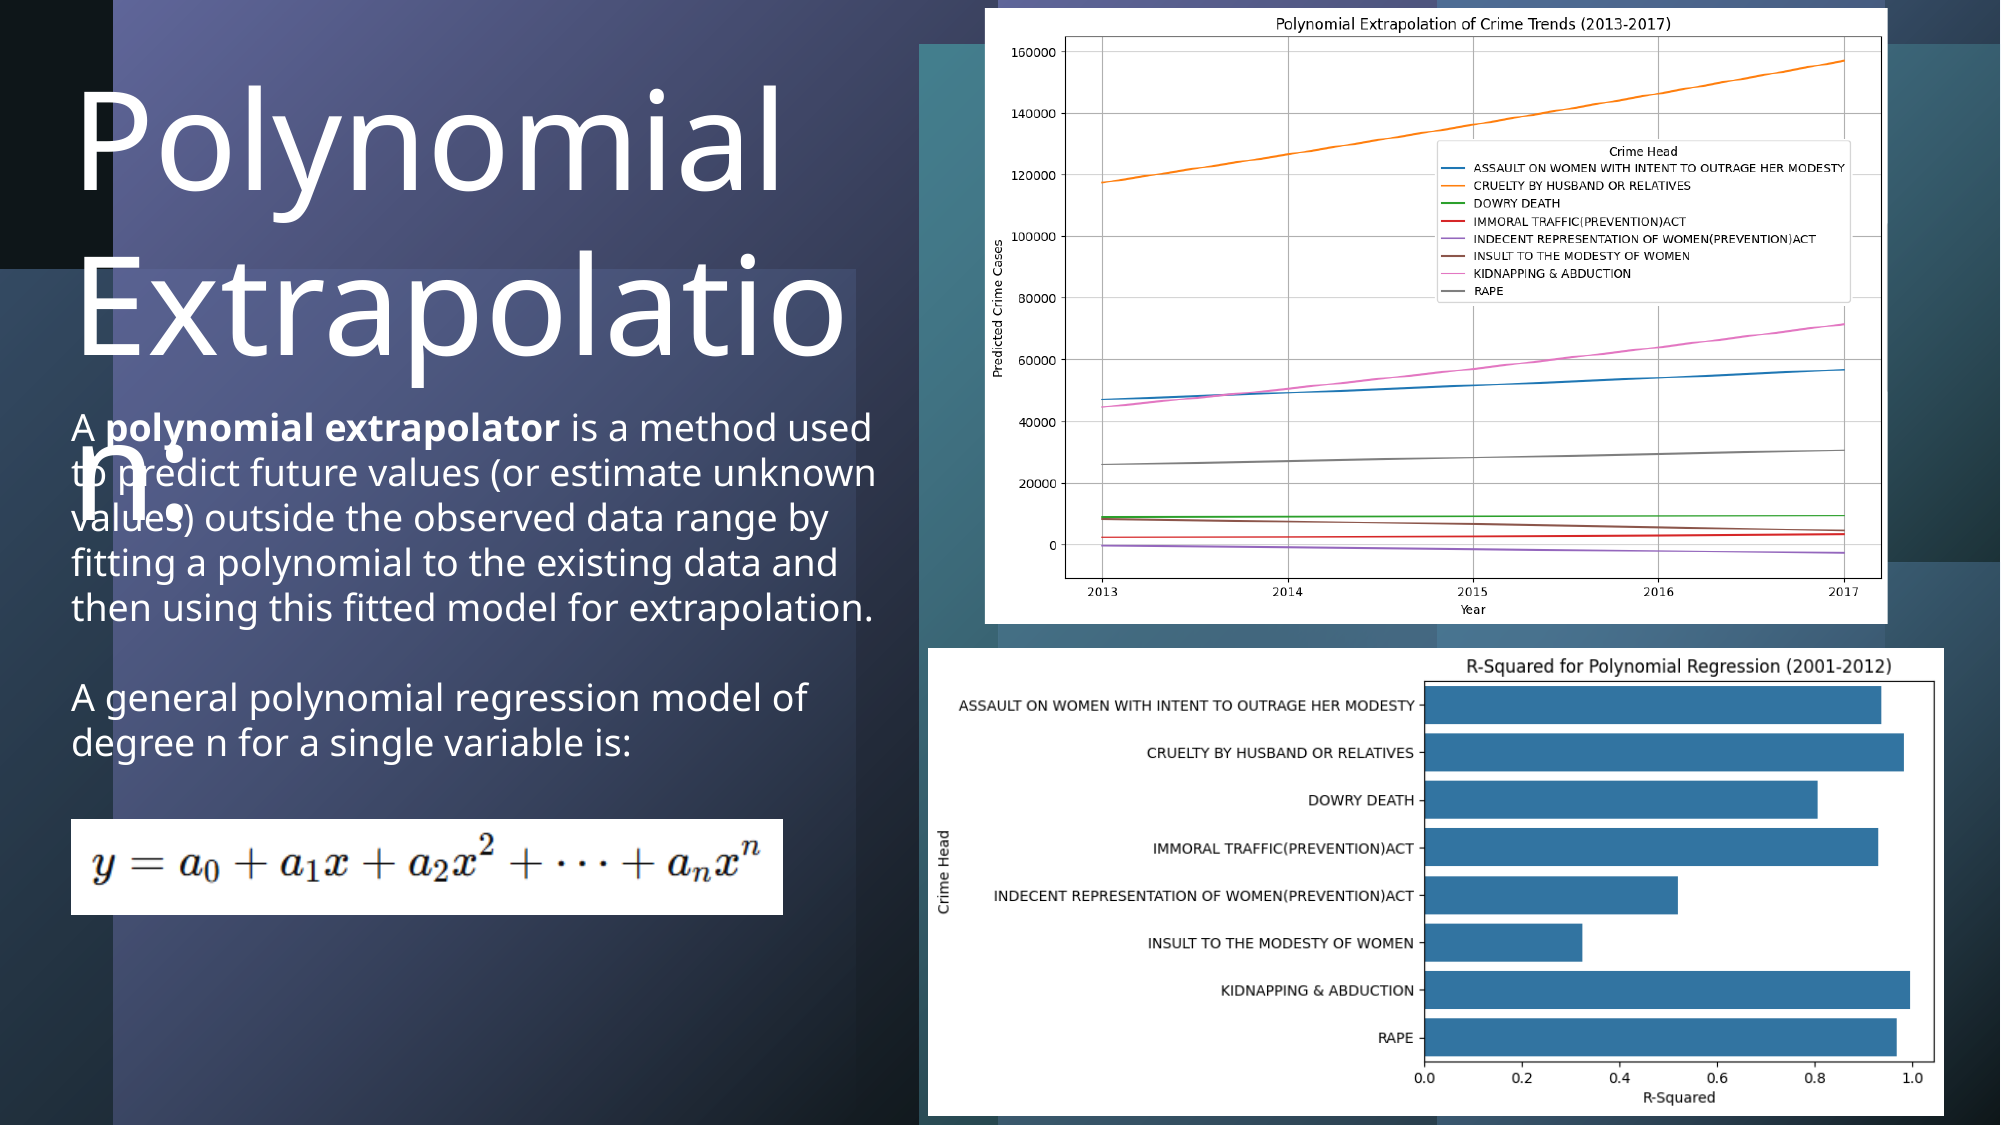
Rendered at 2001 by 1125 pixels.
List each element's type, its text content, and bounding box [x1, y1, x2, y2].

picture [928, 648, 1944, 1116]
picture [984, 8, 1888, 624]
text_box Polynomial Extrapolation: [56, 45, 950, 601]
text_box A polynomial extrapolator is a method used to predict future values (or estimate unknown values) outside the observed data range by fitting a polynomial to the existing data and then using this fitted model for extrapolation. A general polynomial regression model of degree n for a single variable is: [56, 396, 894, 772]
picture [71, 819, 783, 915]
